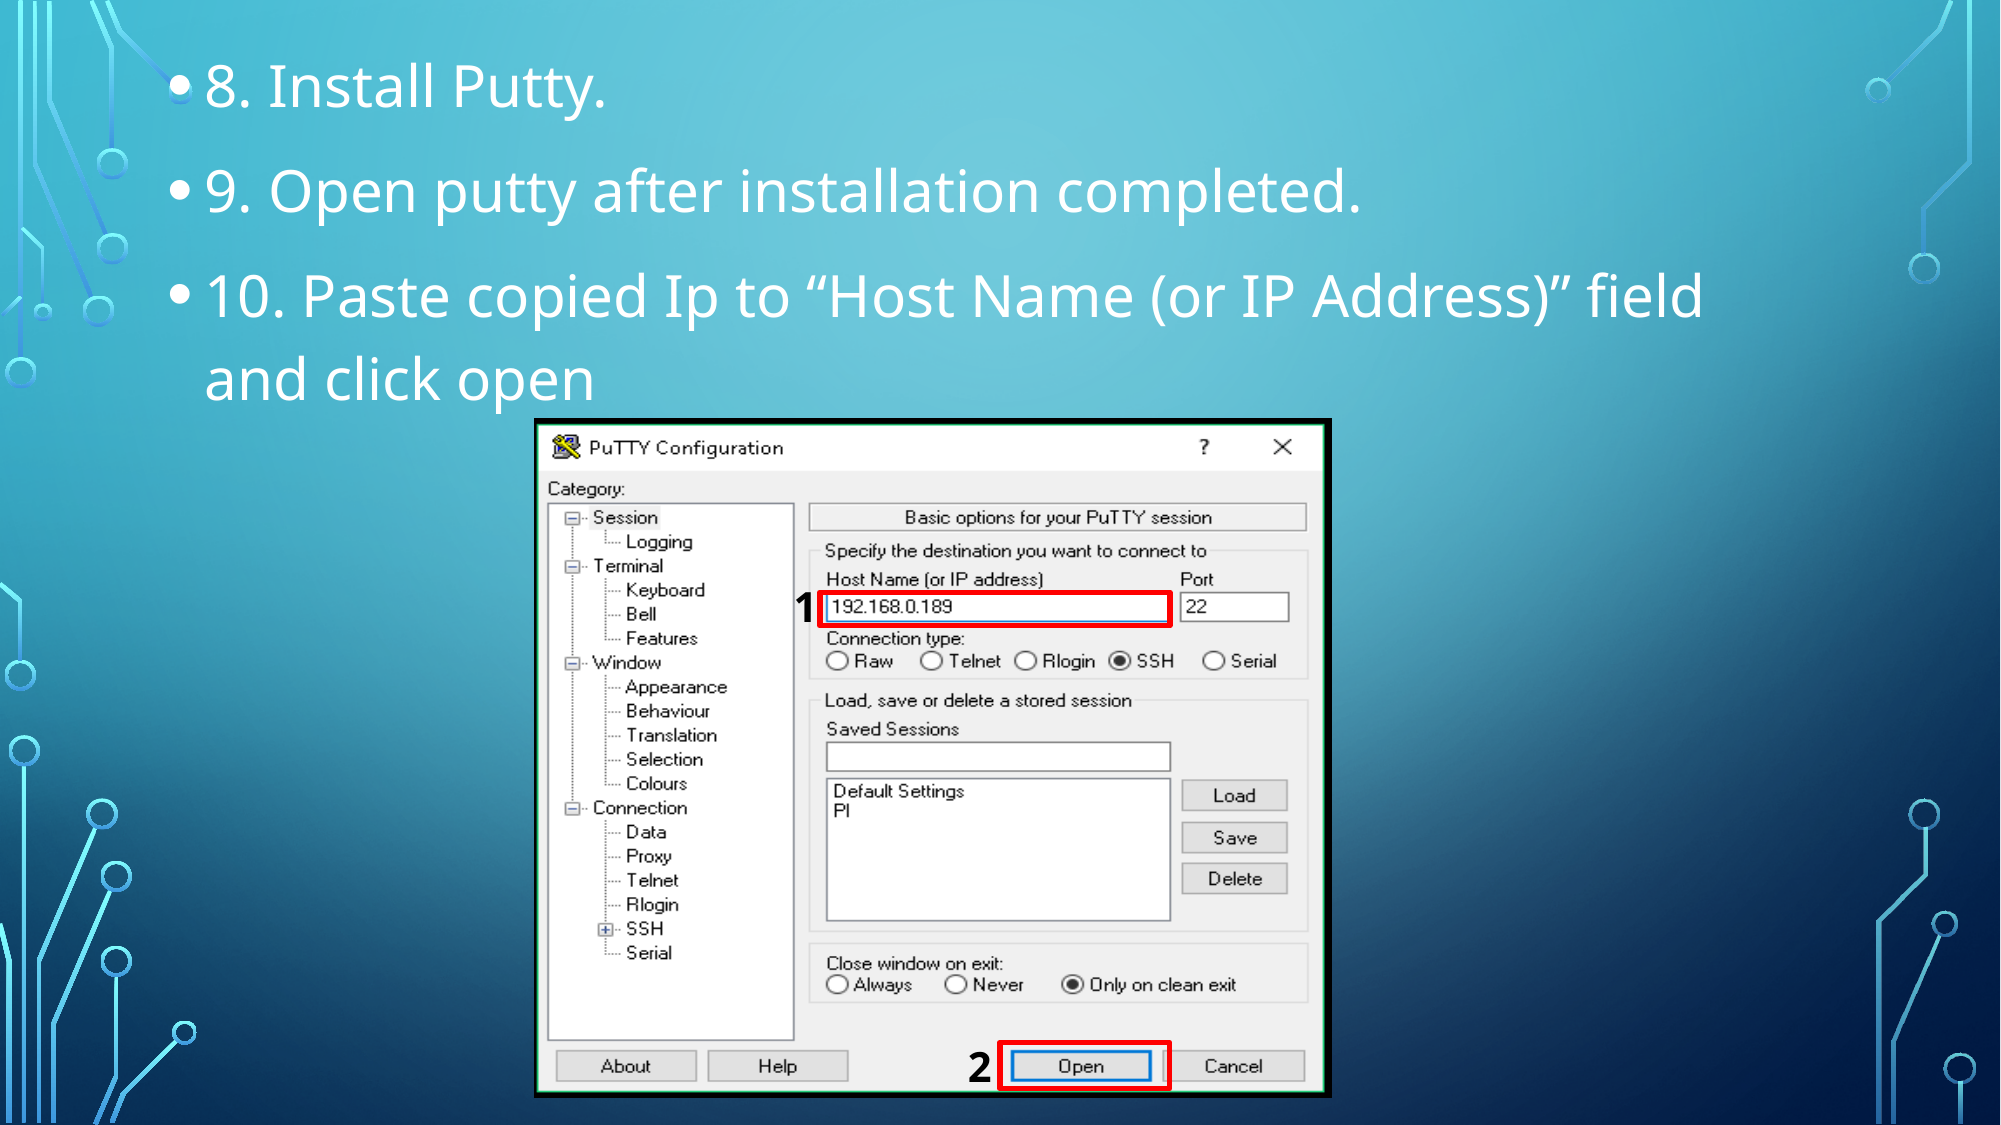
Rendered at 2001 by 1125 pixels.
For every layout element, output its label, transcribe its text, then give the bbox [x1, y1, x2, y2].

list 8. Install Putty. 9. Open putty after installation completed. 10. Paste copied Ip to “Host Name (or IP Address)” field and click open [152, 28, 1778, 610]
picture [533, 418, 1332, 1098]
